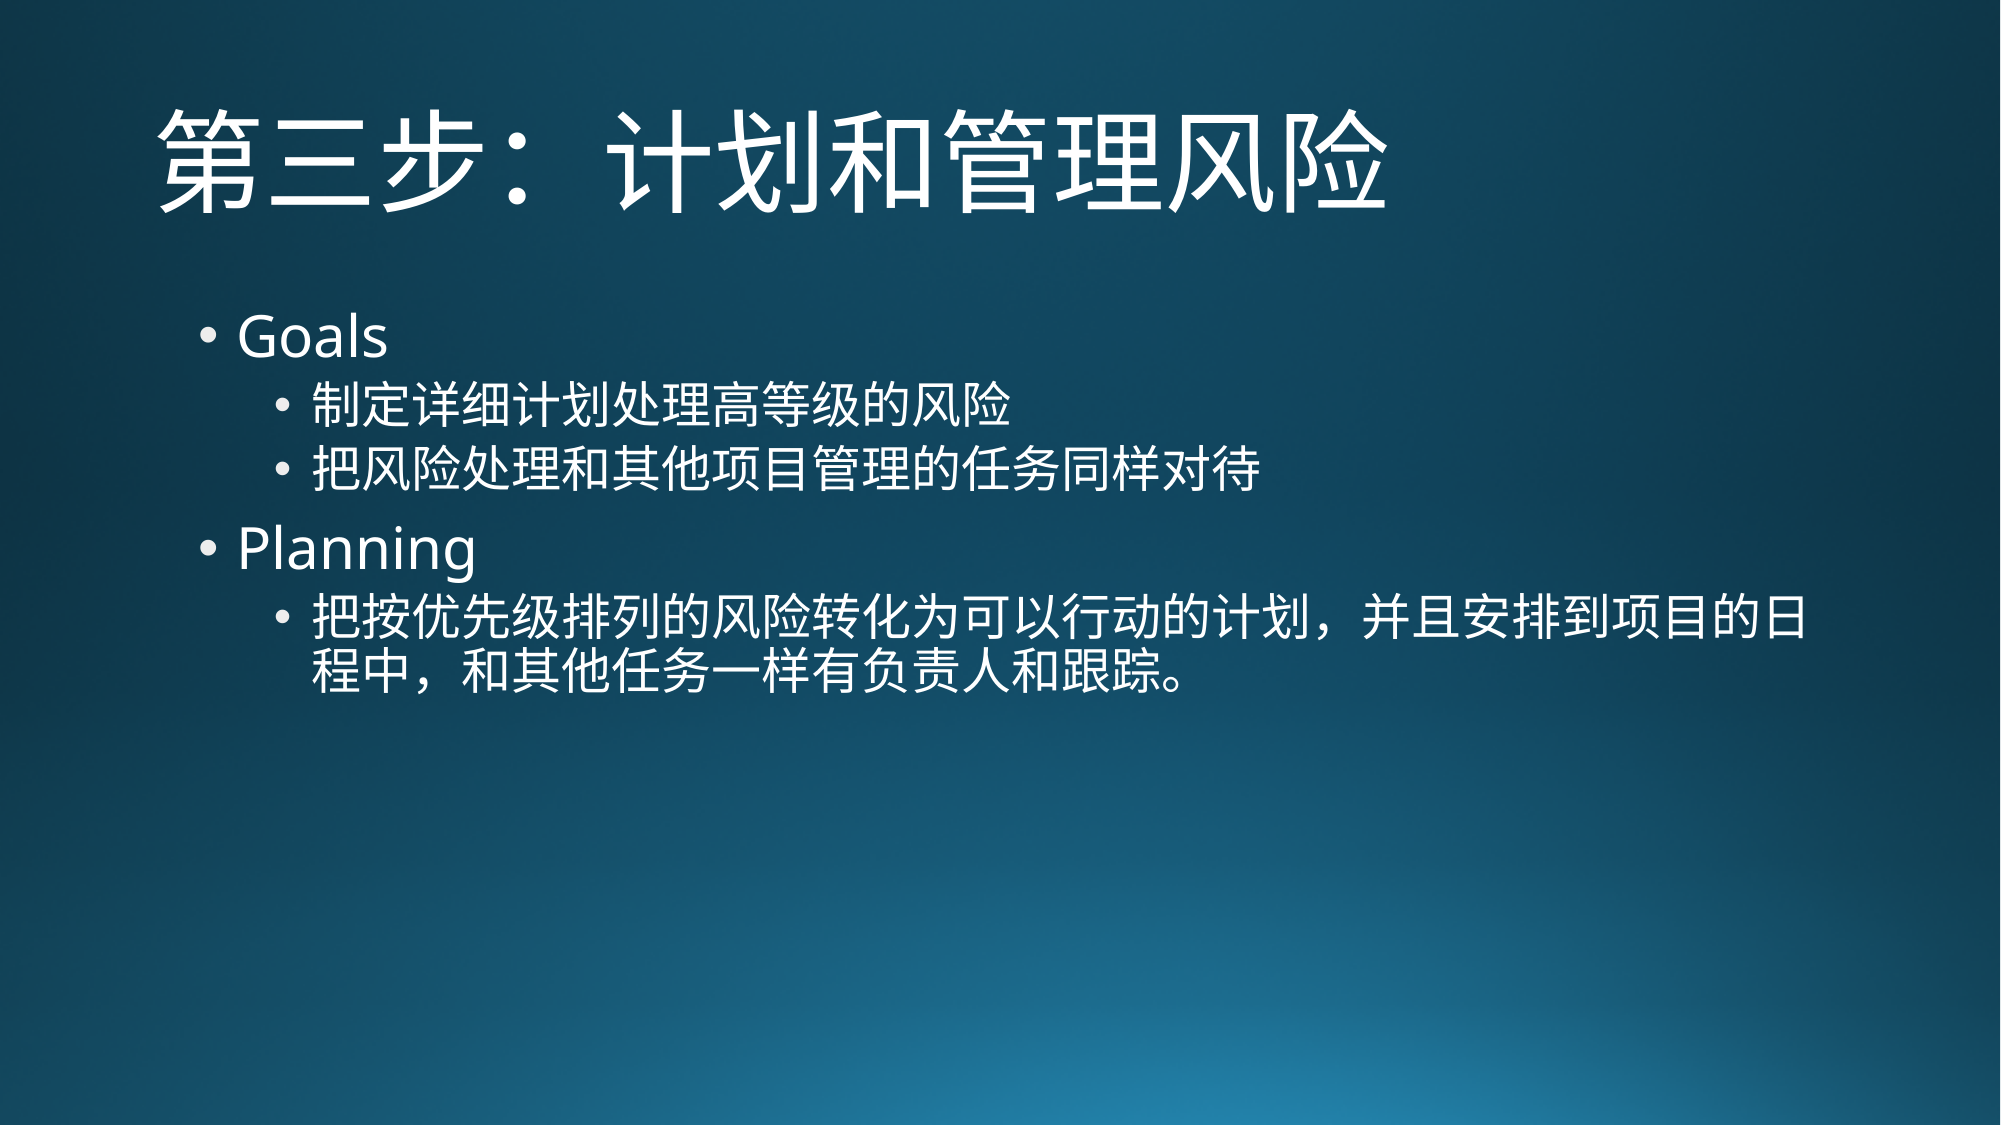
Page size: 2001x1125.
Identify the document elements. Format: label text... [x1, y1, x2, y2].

list Goals 制定详细计划处理高等级的风险 把风险处理和其他项目管理的任务同样对待 Planning 把按优先级排列的风险转化为可以行动的计划，并且安排到项目的日程中，和其他任务一样有负责人和跟踪。 [183, 299, 1863, 1014]
picture [0, 0, 2001, 1125]
title 第三步：计划和管理风险 [137, 59, 1863, 278]
